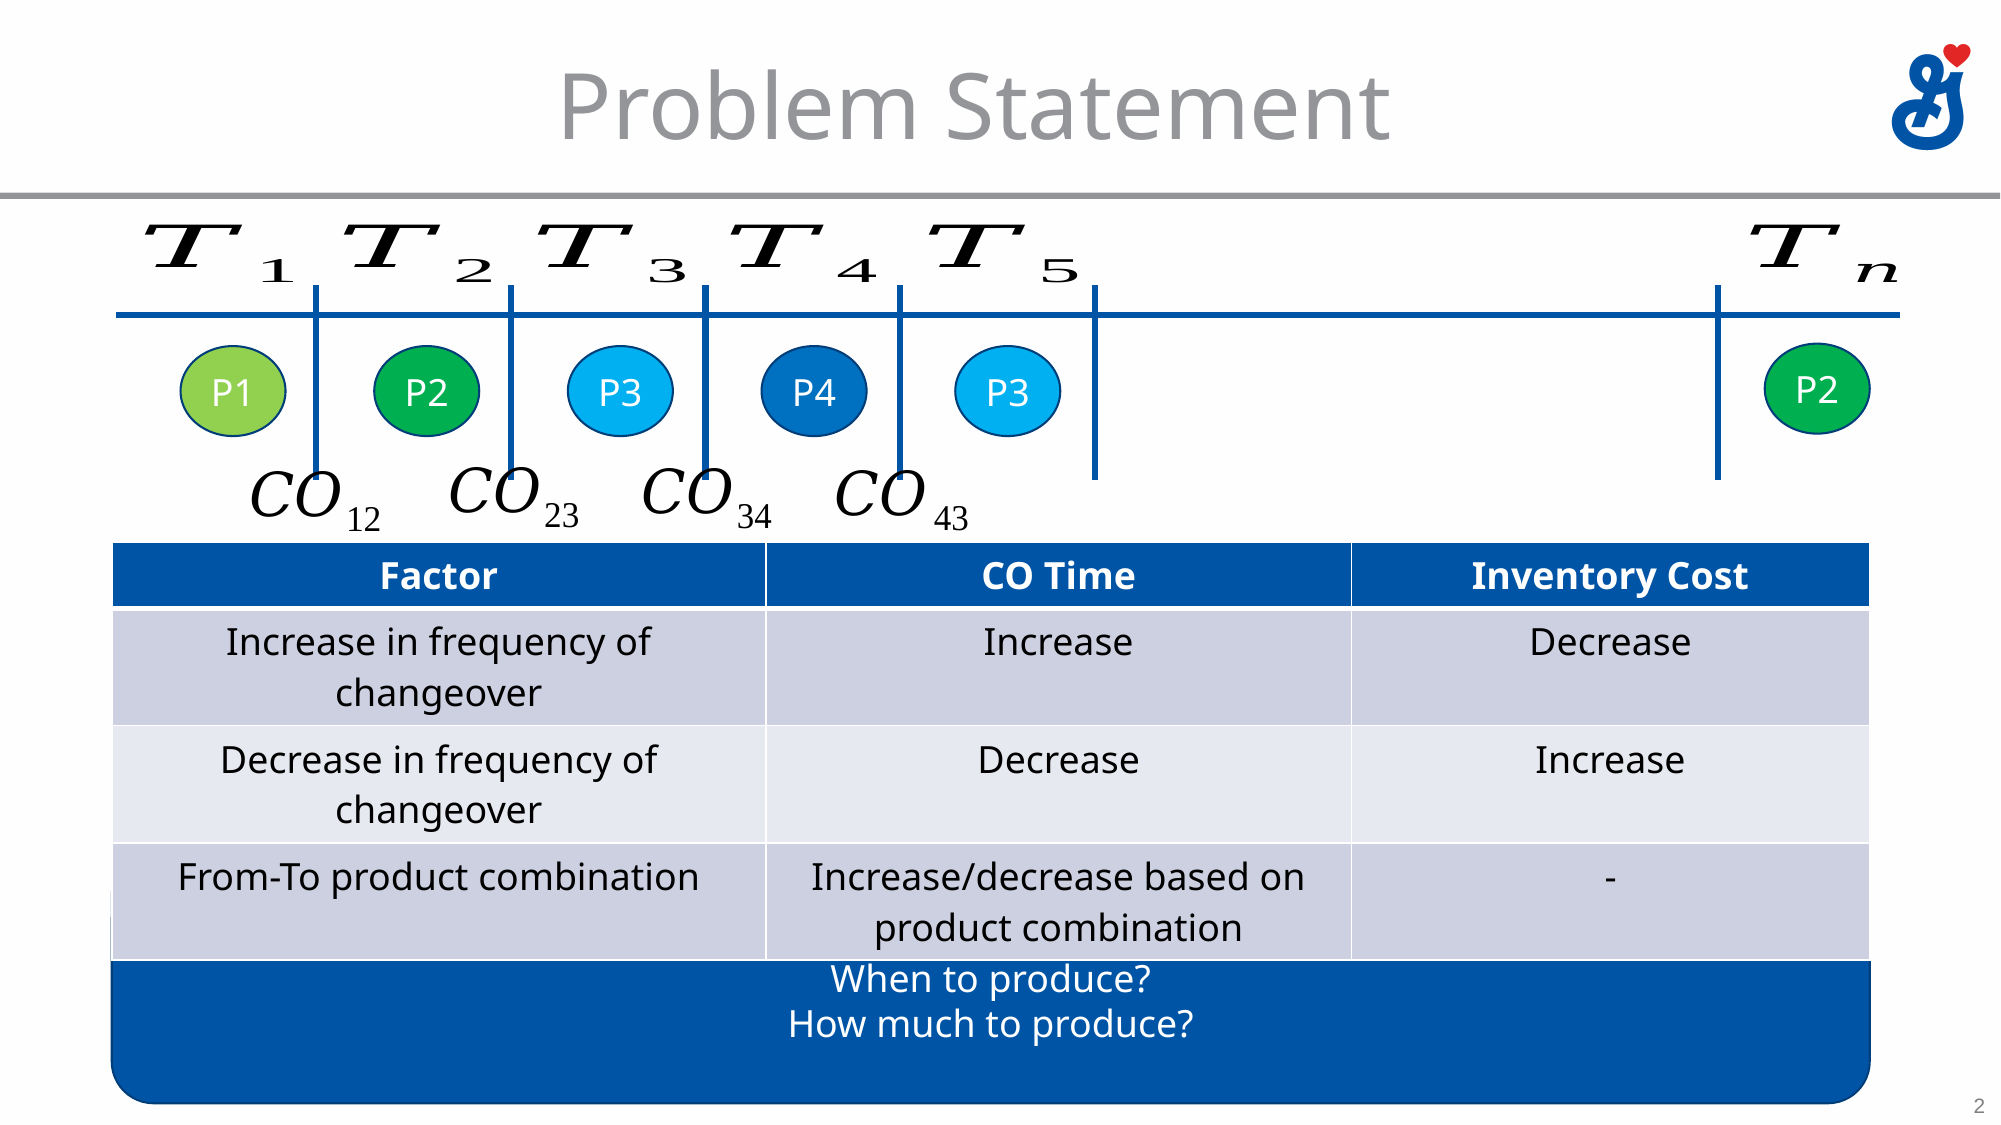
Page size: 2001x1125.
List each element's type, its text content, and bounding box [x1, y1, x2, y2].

table_cell Increase in frequency of changeover [113, 611, 765, 725]
title Problem Statement [111, 21, 1837, 198]
table_cell Increase [1352, 726, 1869, 842]
table_cell Increase/decrease based on product combination [767, 844, 1351, 959]
table_cell From-To product combination [113, 844, 765, 959]
picture [0, 0, 2001, 1125]
table_header CO Time [767, 543, 1351, 606]
table_header Inventory Cost [1352, 543, 1869, 606]
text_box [116, 216, 1901, 540]
table_cell - [1352, 844, 1869, 959]
table_header Factor [113, 543, 765, 606]
table_cell Decrease in frequency of changeover [113, 726, 765, 842]
table_cell Increase [767, 611, 1351, 725]
table_cell Decrease [767, 726, 1351, 842]
text_box What to produce? When to produce? How much to produce? [110, 960, 1871, 1105]
table_cell Decrease [1352, 611, 1869, 725]
